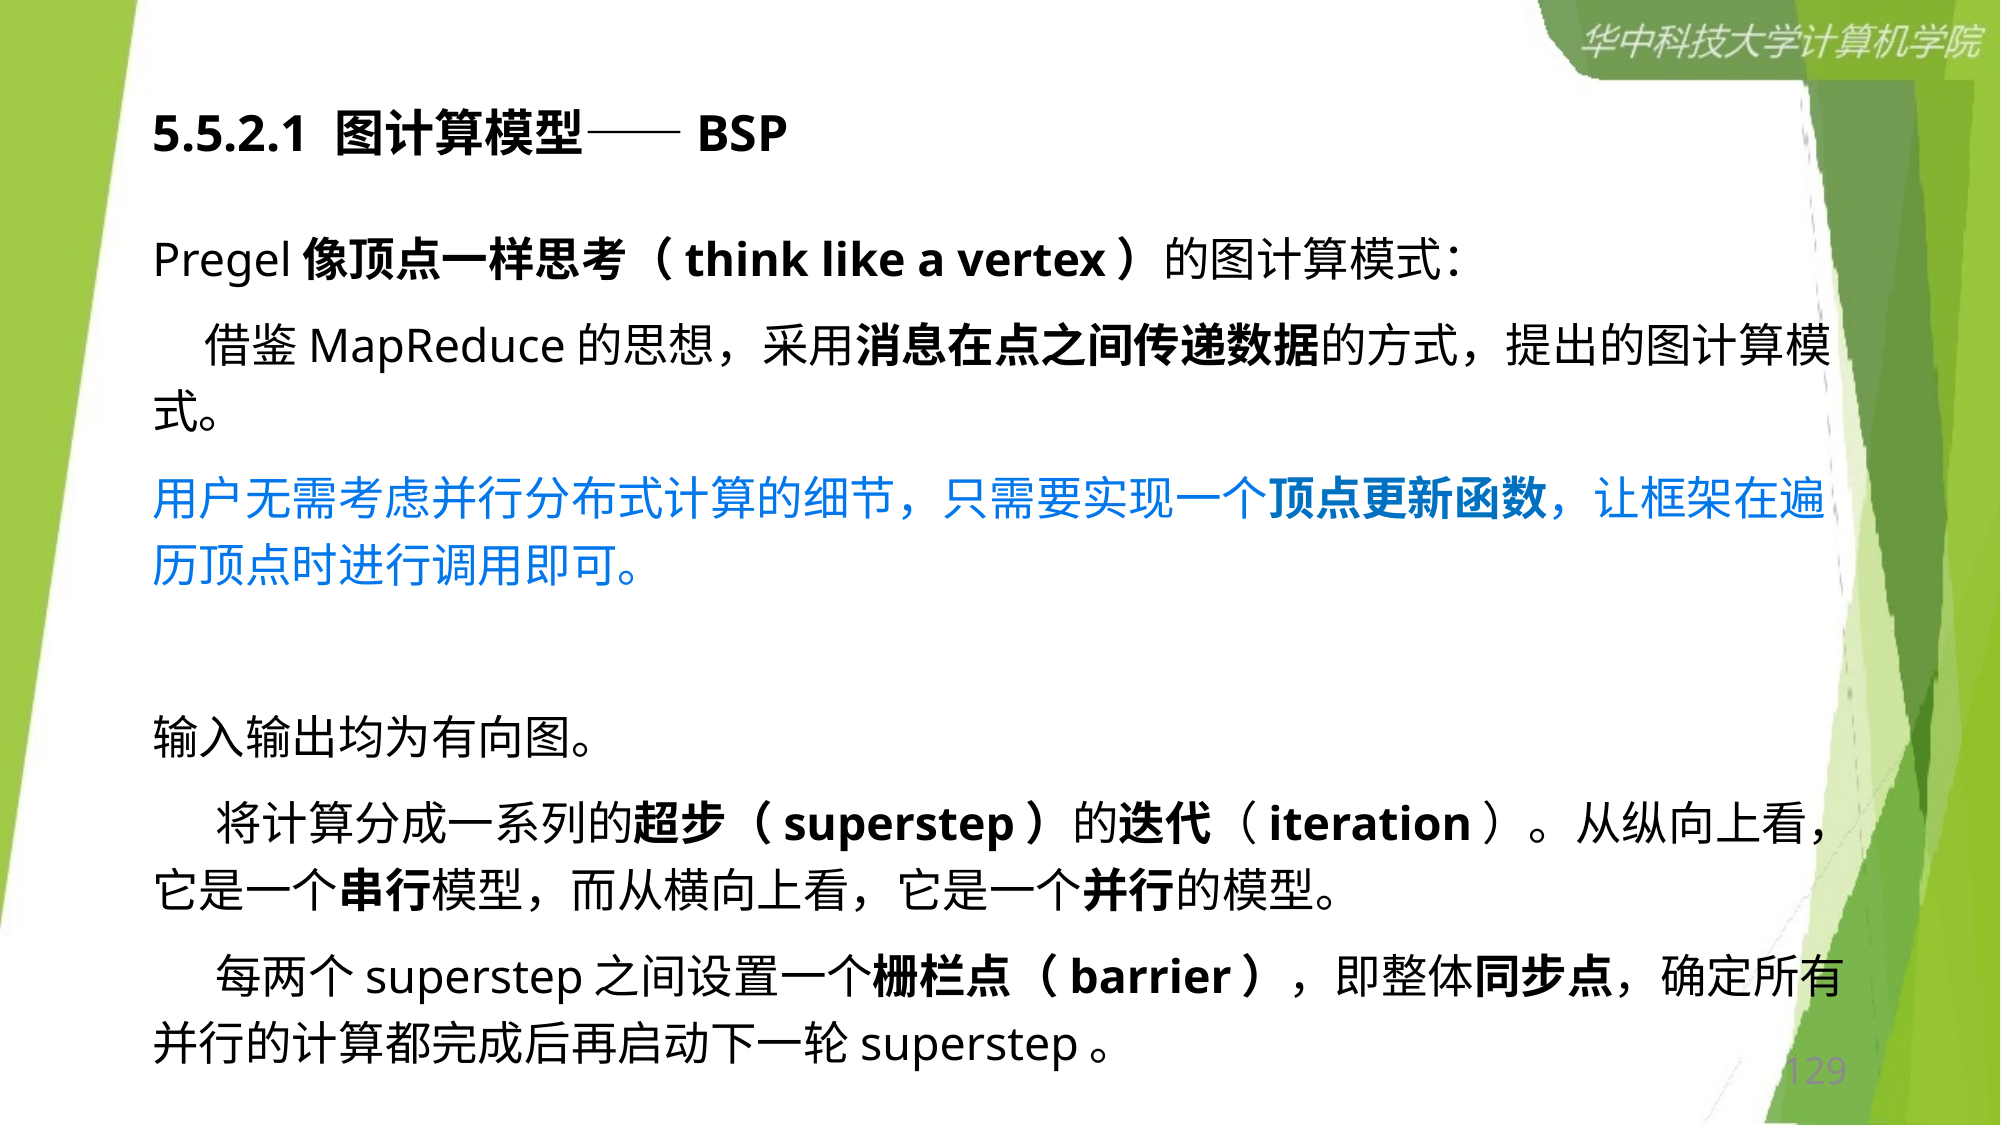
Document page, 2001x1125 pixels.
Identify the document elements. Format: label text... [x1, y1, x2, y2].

picture [0, 0, 2001, 1125]
slide_number 129 [1412, 1042, 1863, 1103]
title 5.5.2.1 图计算模型——BSP [137, 59, 1863, 210]
list Pregel像顶点一样思考（think like a vertex）的图计算模式： 借鉴MapReduce的思想，采用消息在点之间传递数据的方式，提出的图计算模式。 用户无需考虑并行分布式计算的细节，只需要实现一个顶点更新函数，让框架在遍历顶点时进行调用即可。 输入输出均为有向图。 将计算分成一系列的超步（superstep）的迭代（iteration）。从纵向上看，它是一个串行模型，而从横向上看，它是一个并行的模型。 每两个superstep之间设置一个栅栏点（barrier），即整体同步点，确定所有并行的计算都完成后再启动下一轮superstep。 [137, 210, 1863, 1080]
